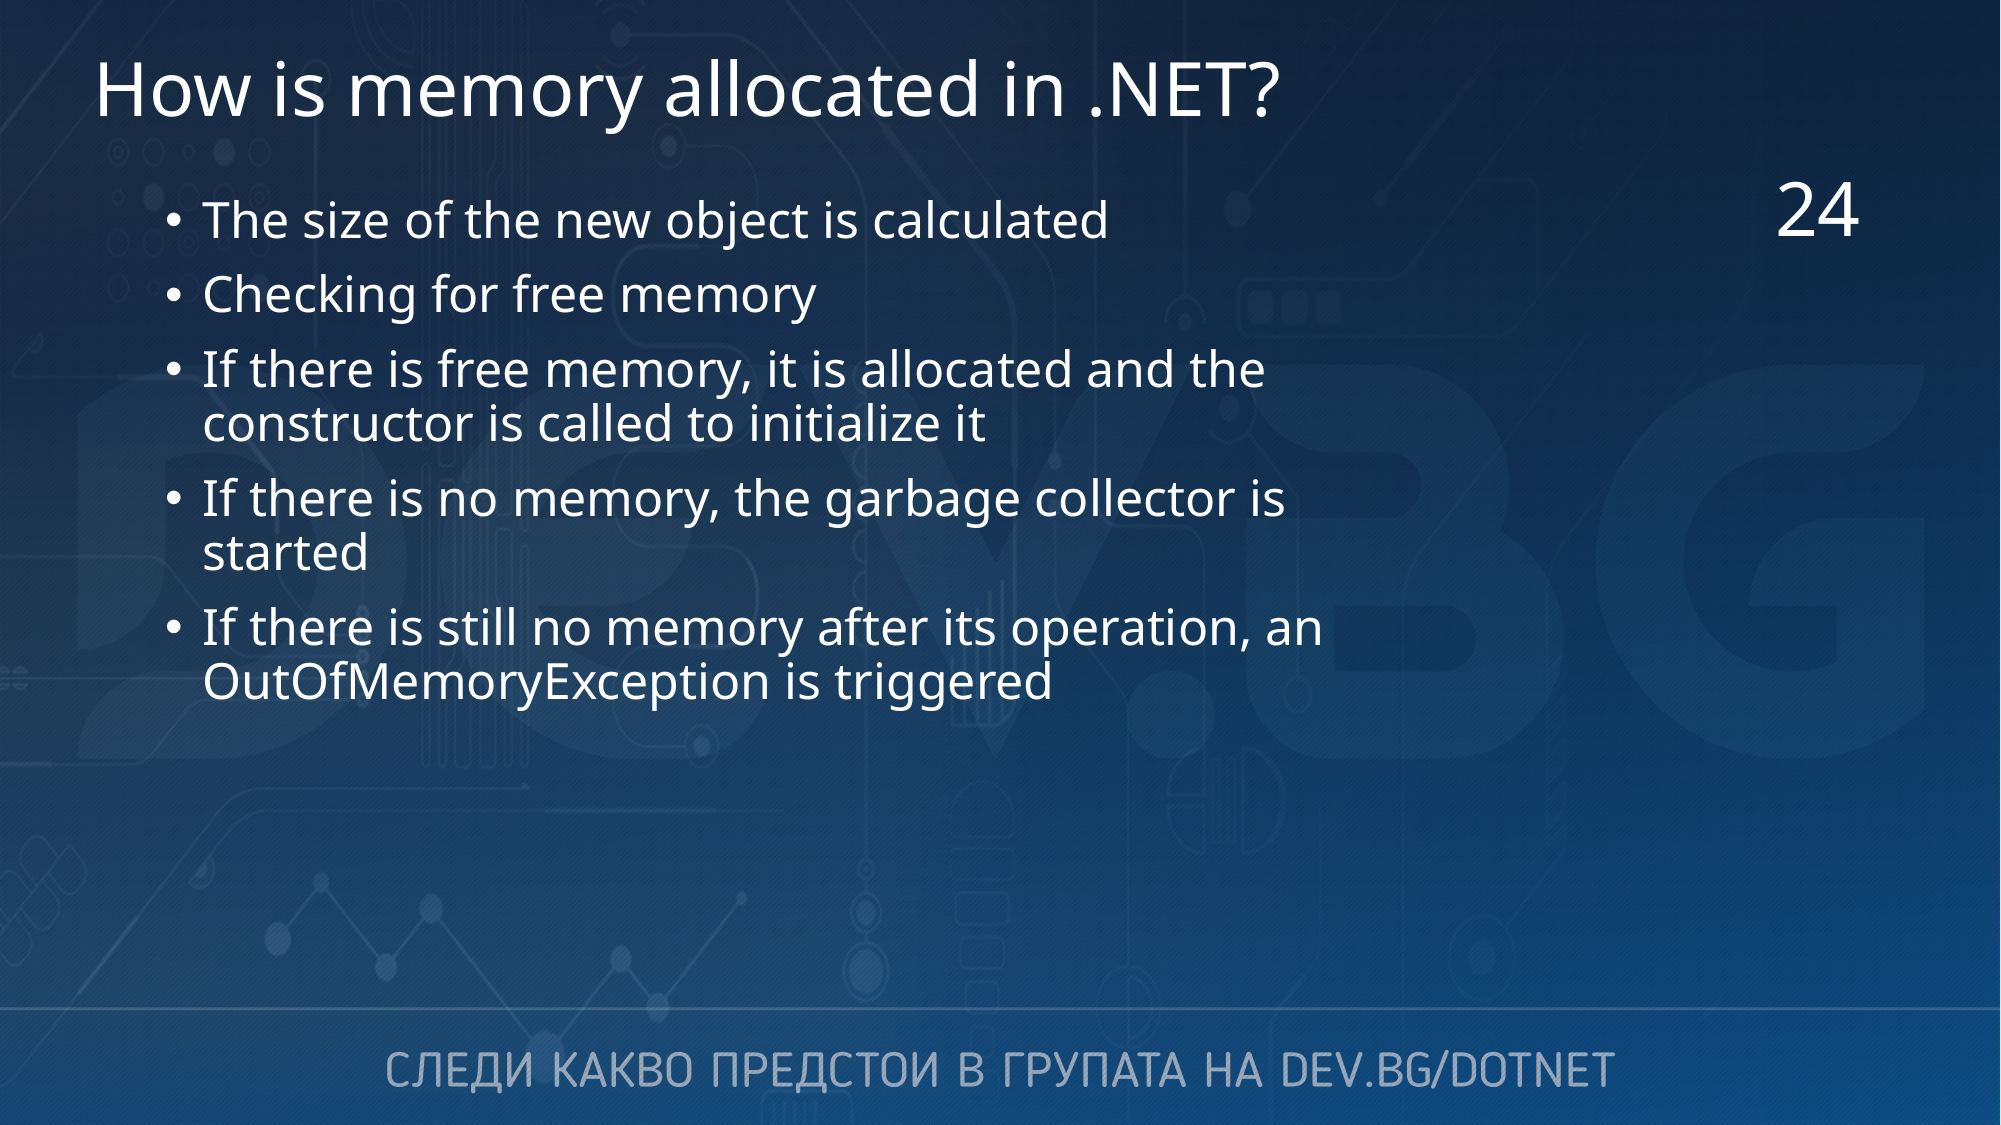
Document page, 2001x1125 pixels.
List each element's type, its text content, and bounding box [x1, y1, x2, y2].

title How is memory allocated in .NET? [78, 20, 1457, 165]
picture [0, 0, 2001, 1125]
list The size of the new object is calculated Checking for free memory If there is free memory, it is allocated and the constructor is called to initialize it If there is no memory, the garbage collector is started If there is still no memory after its operation, an OutOfMemoryException is triggered [150, 187, 1797, 1053]
slide_number 24 [1760, 123, 1950, 303]
